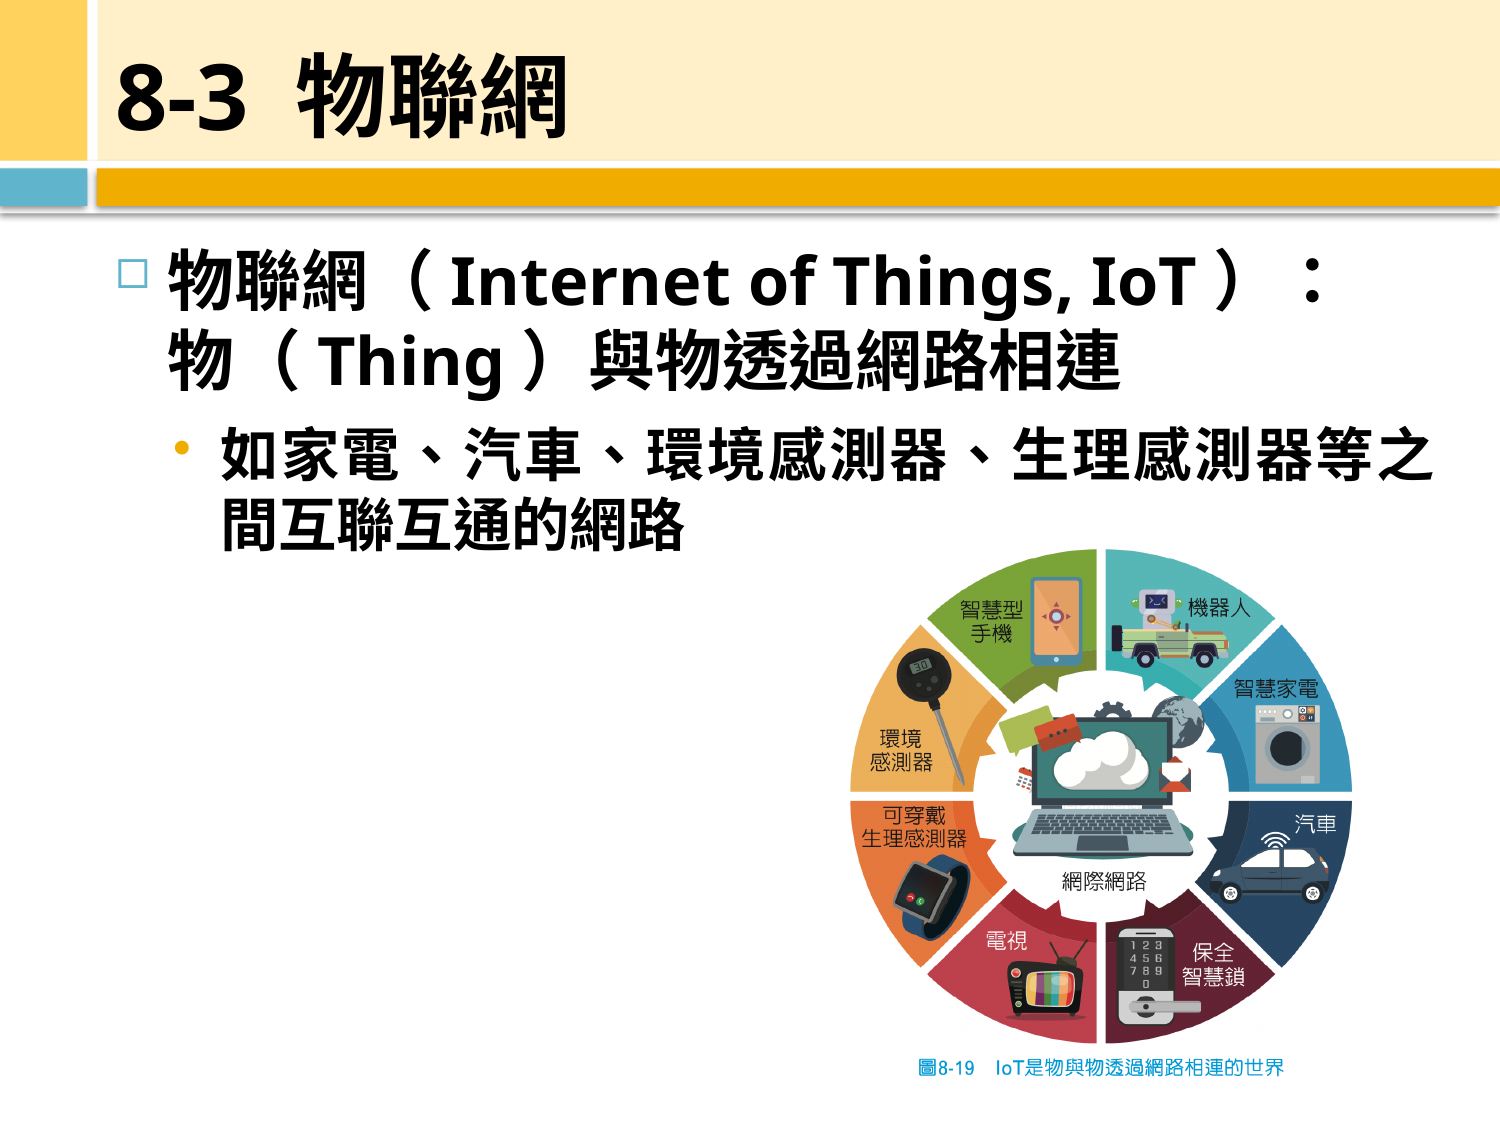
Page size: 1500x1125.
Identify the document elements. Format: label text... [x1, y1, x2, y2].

title 8-3 物聯網 [100, 26, 1438, 161]
picture [812, 539, 1373, 1091]
list 物聯網（Internet of Things, IoT）： 物（Thing）與物透過網路相連 如家電、汽車、環境感測器、生理感測器等之間互聯互通的網路 [100, 231, 1450, 1024]
